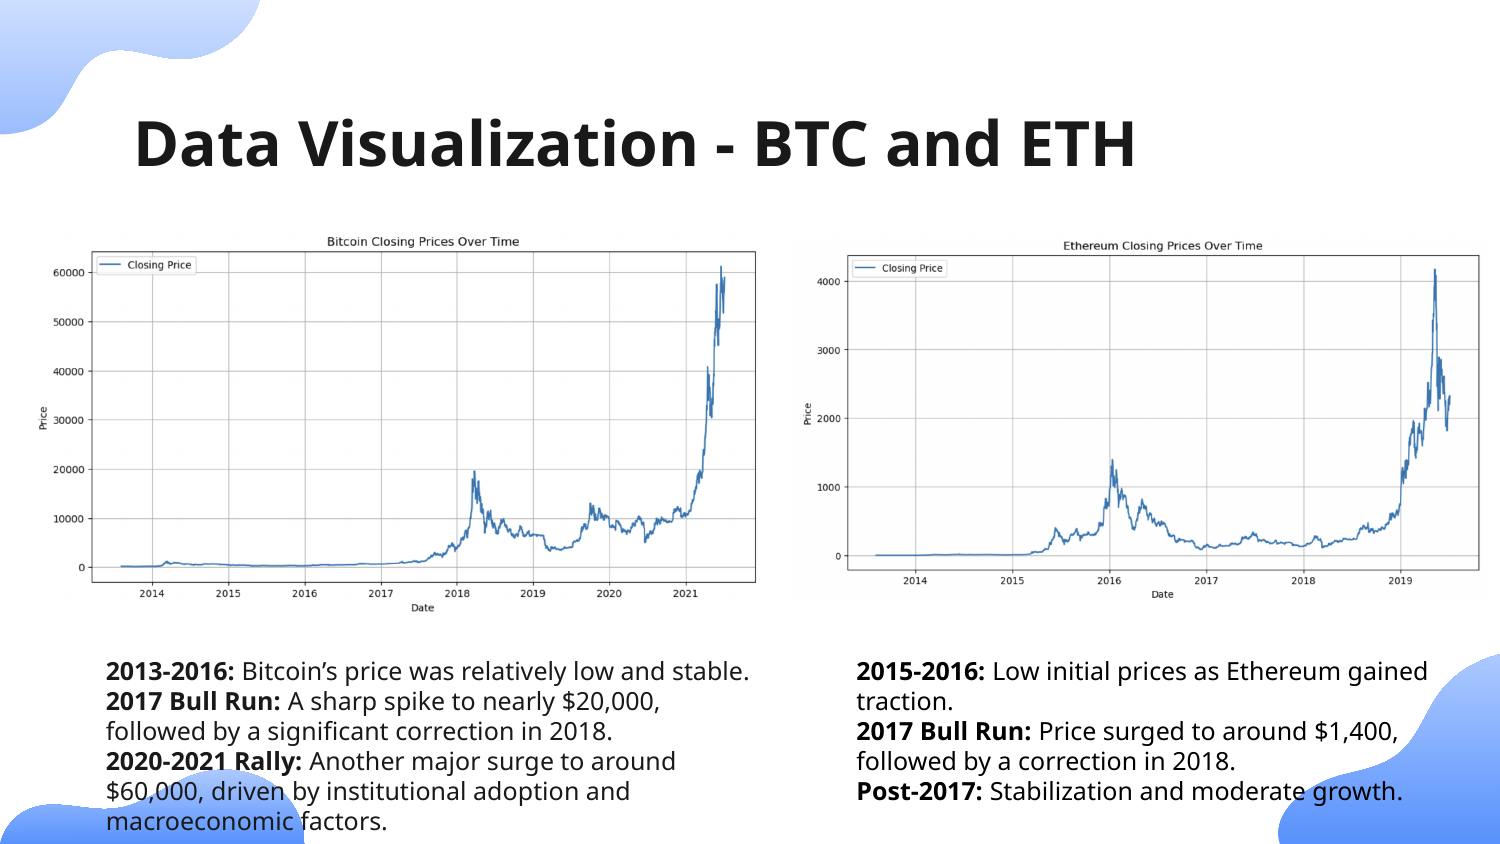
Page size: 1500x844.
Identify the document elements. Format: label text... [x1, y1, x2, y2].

text_box 2015-2016: Low initial prices as Ethereum gained traction. 2017 Bull Run: Price surged to around $1,400, followed by a correction in 2018. Post-2017: Stabilization and moderate growth. [841, 640, 1474, 799]
title Data Visualization - BTC and ETH [118, 88, 1421, 183]
text_box 2013-2016: Bitcoin’s price was relatively low and stable. 2017 Bull Run: A sharp spike to nearly $20,000, followed by a significant correction in 2018. 2020-2021 Rally: Another major surge to around $60,000, driven by institutional adoption and macroeconomic factors. [90, 640, 771, 799]
picture [792, 233, 1489, 604]
picture [23, 225, 763, 628]
